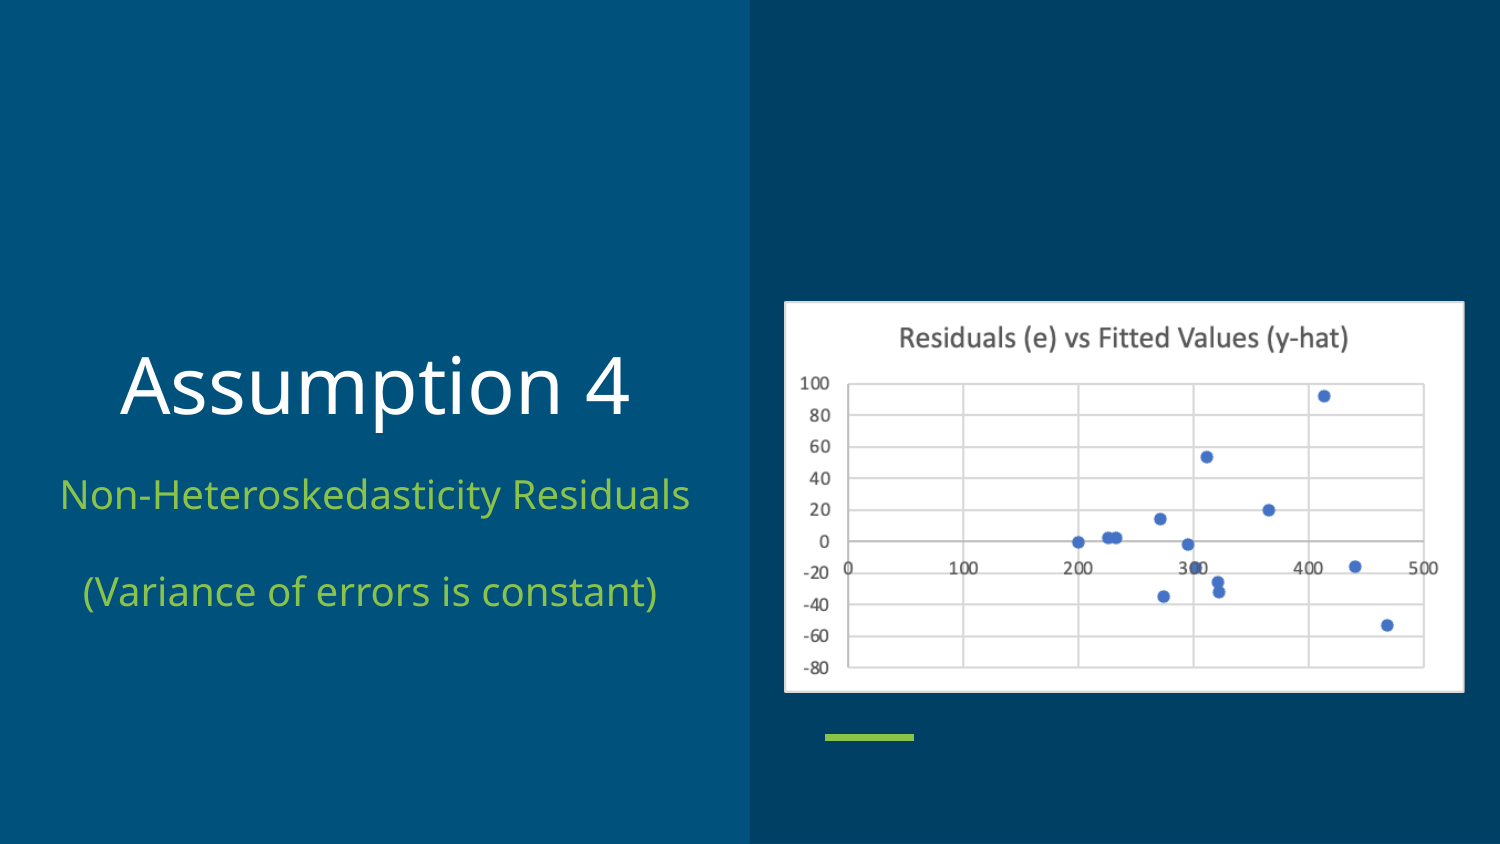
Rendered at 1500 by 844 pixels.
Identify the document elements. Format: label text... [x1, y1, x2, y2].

picture [784, 300, 1467, 693]
title Assumption 4 [43, 198, 708, 446]
subtitle Non-Heteroskedasticity Residuals (Variance of errors is constant) [43, 454, 708, 675]
